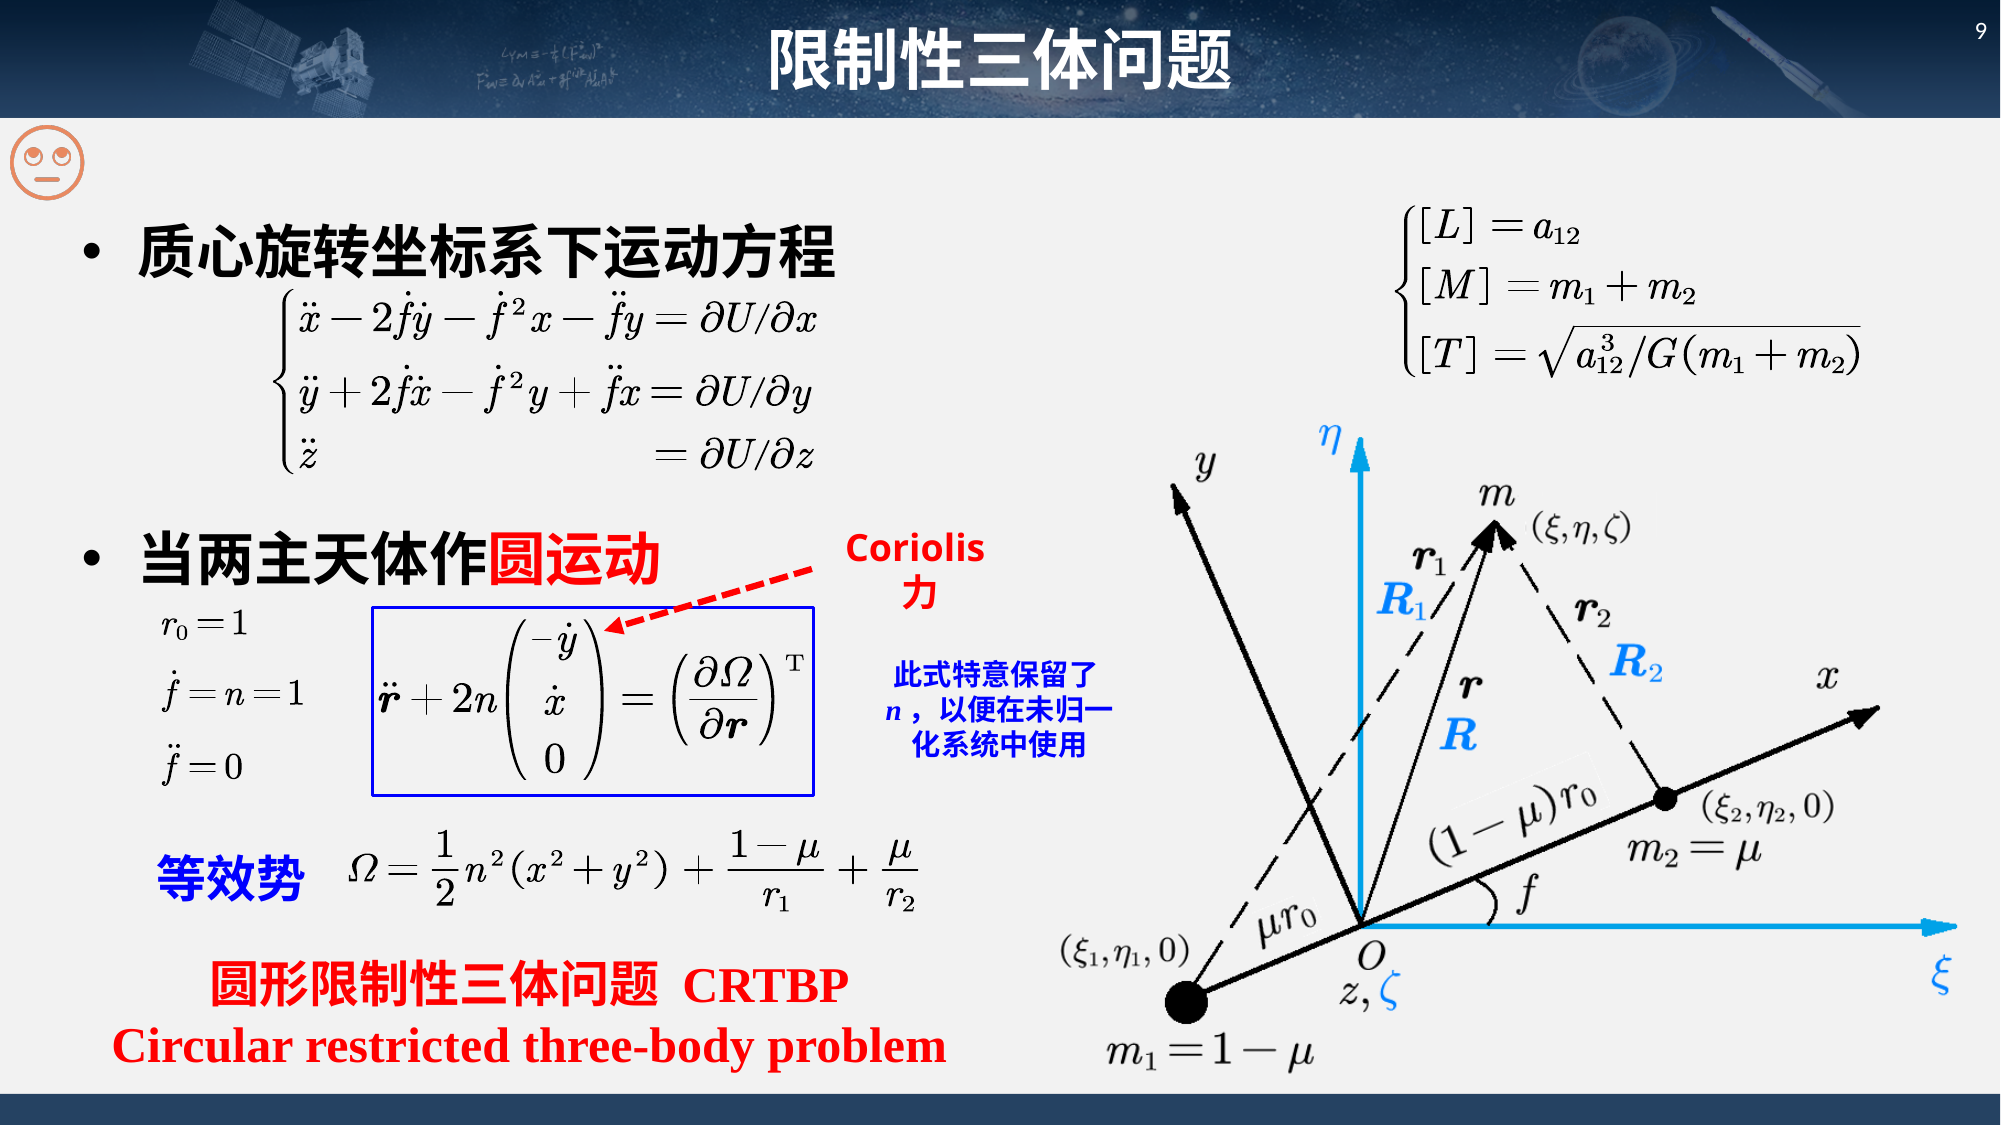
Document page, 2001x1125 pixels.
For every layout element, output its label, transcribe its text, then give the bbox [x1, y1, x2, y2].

text_box 圆形限制性三体问题 CRTBP Circular restricted three-body problem [59, 944, 1000, 1080]
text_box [344, 818, 927, 926]
text_box 此式特意保留了n，以便在未归一化系统中使用 [866, 648, 1046, 769]
text_box Coriolis力 [811, 516, 1028, 622]
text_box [158, 598, 310, 800]
picture [1046, 414, 1966, 1077]
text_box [374, 608, 812, 795]
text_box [1391, 194, 1874, 393]
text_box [269, 277, 831, 490]
picture [0, 0, 2001, 210]
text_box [603, 546, 812, 631]
text_box 限制性三体问题 [0, 0, 2000, 117]
text_box 质心旋转坐标系下运动方程 当两主天体作圆运动 等效势 [66, 172, 1933, 915]
